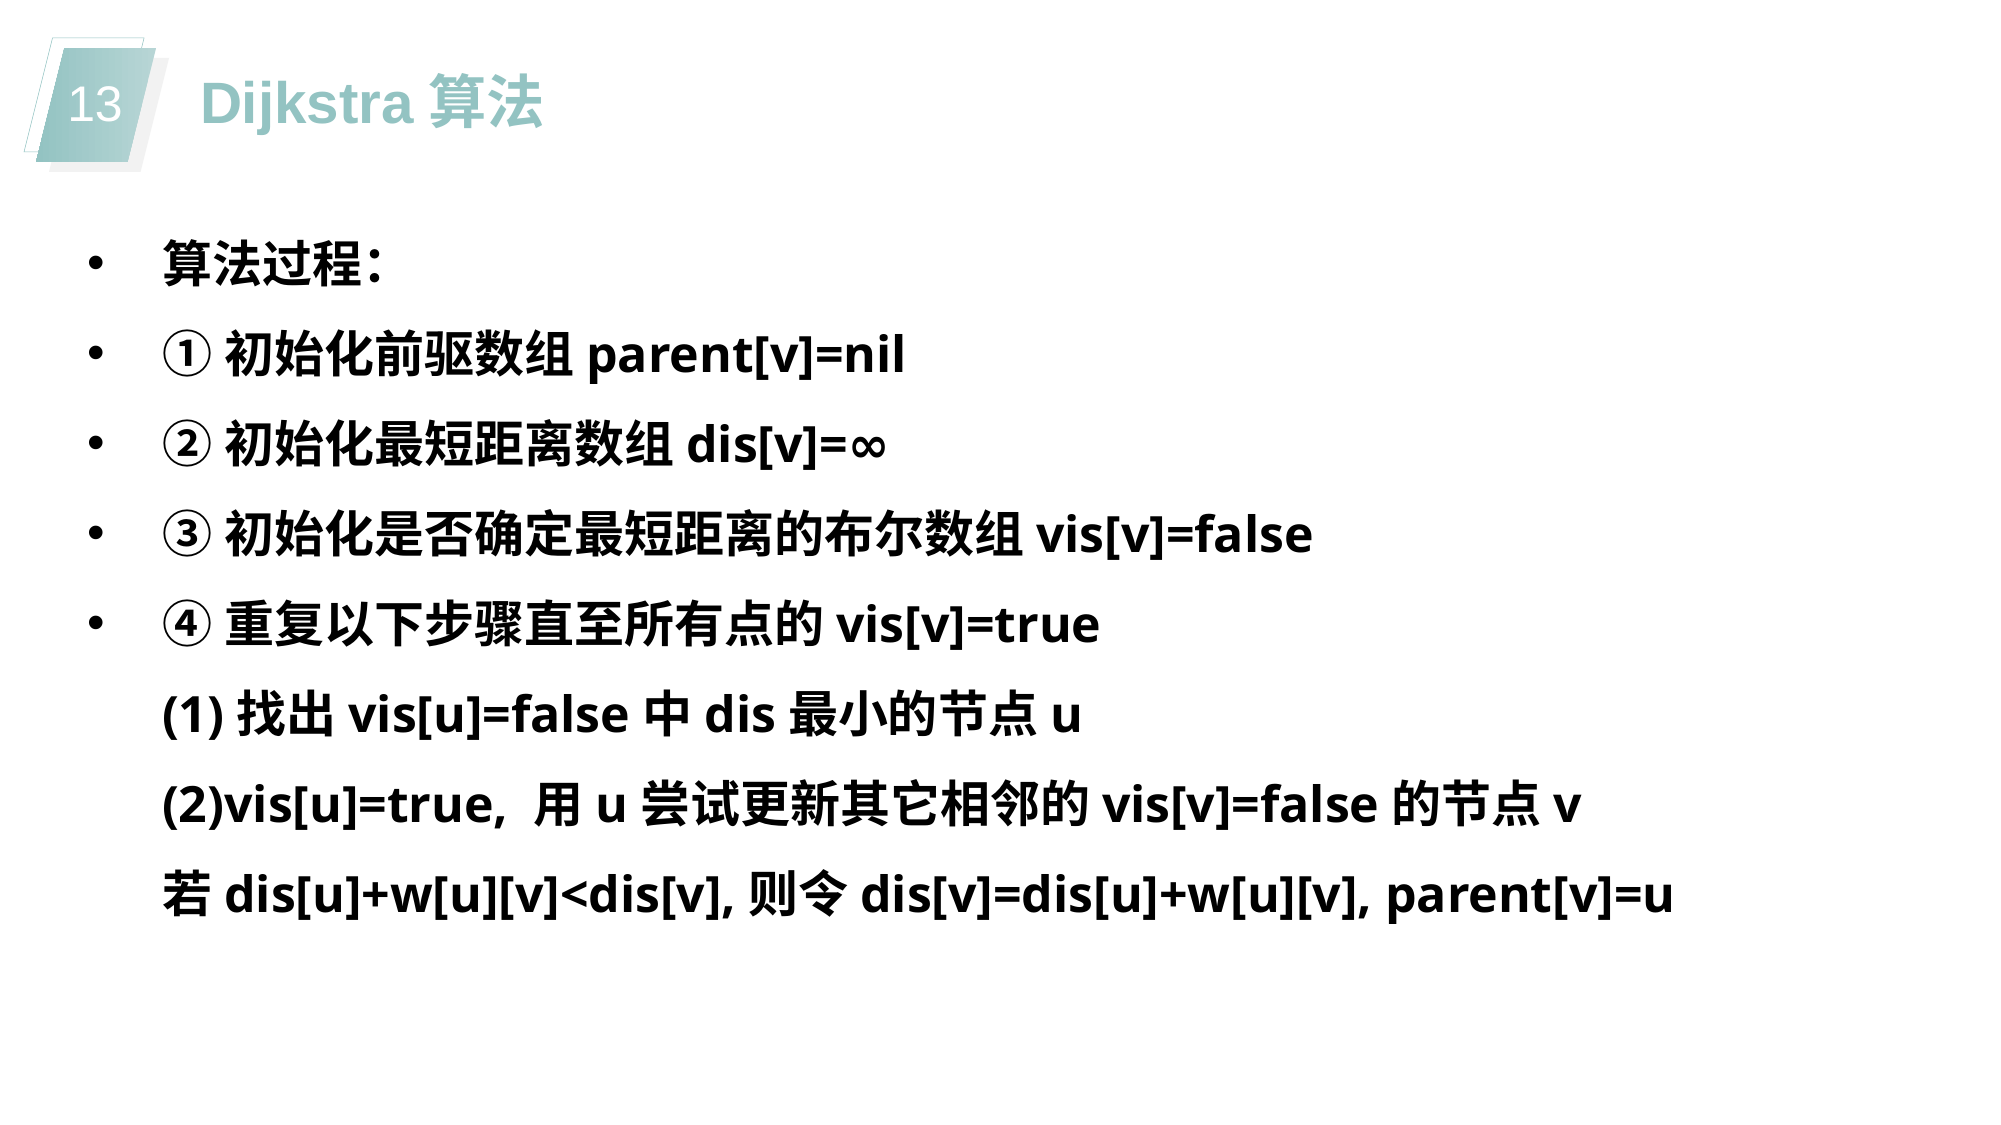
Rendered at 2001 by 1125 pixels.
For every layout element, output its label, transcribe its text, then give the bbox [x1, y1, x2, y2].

text_box Dijkstra算法 [185, 58, 576, 143]
text_box 算法过程： ①初始化前驱数组parent[v]=nil ②初始化最短距离数组dis[v]=∞ ③初始化是否确定最短距离的布尔数组vis[v]=false ④重复以下步骤直至所有点的vis[v]=true (1)找出vis[u]=false中dis最小的节点u (2)vis[u]=true, 用u尝试更新其它相邻的vis[v]=false的节点v 若dis[u]+w[u][v]<dis[v],则令dis[v]=dis[u]+w[u][v], parent[v]=u [72, 194, 1928, 930]
